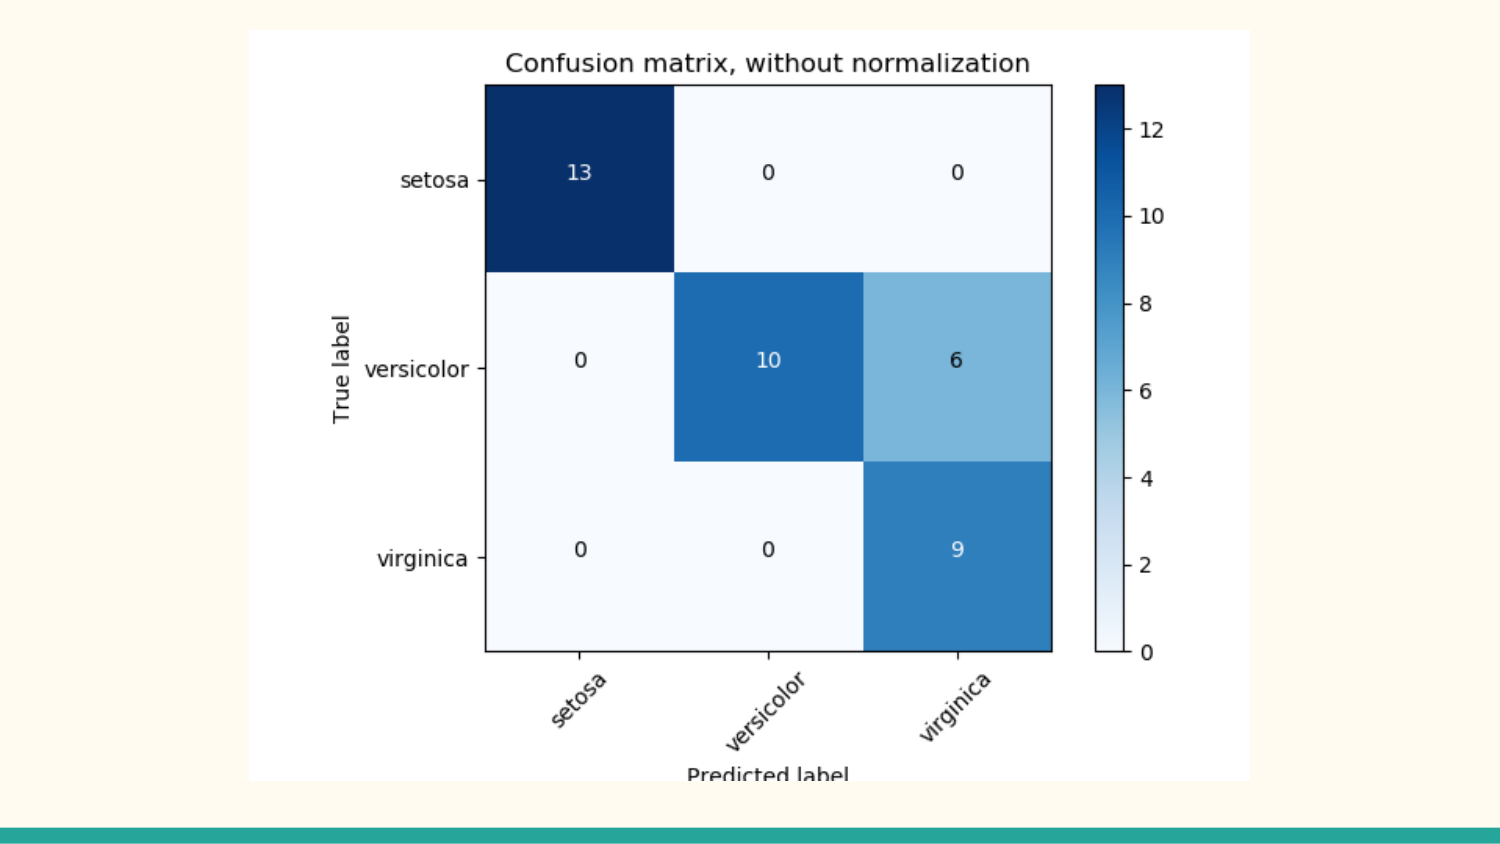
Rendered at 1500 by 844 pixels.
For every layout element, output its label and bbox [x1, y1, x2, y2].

picture [249, 29, 1251, 781]
